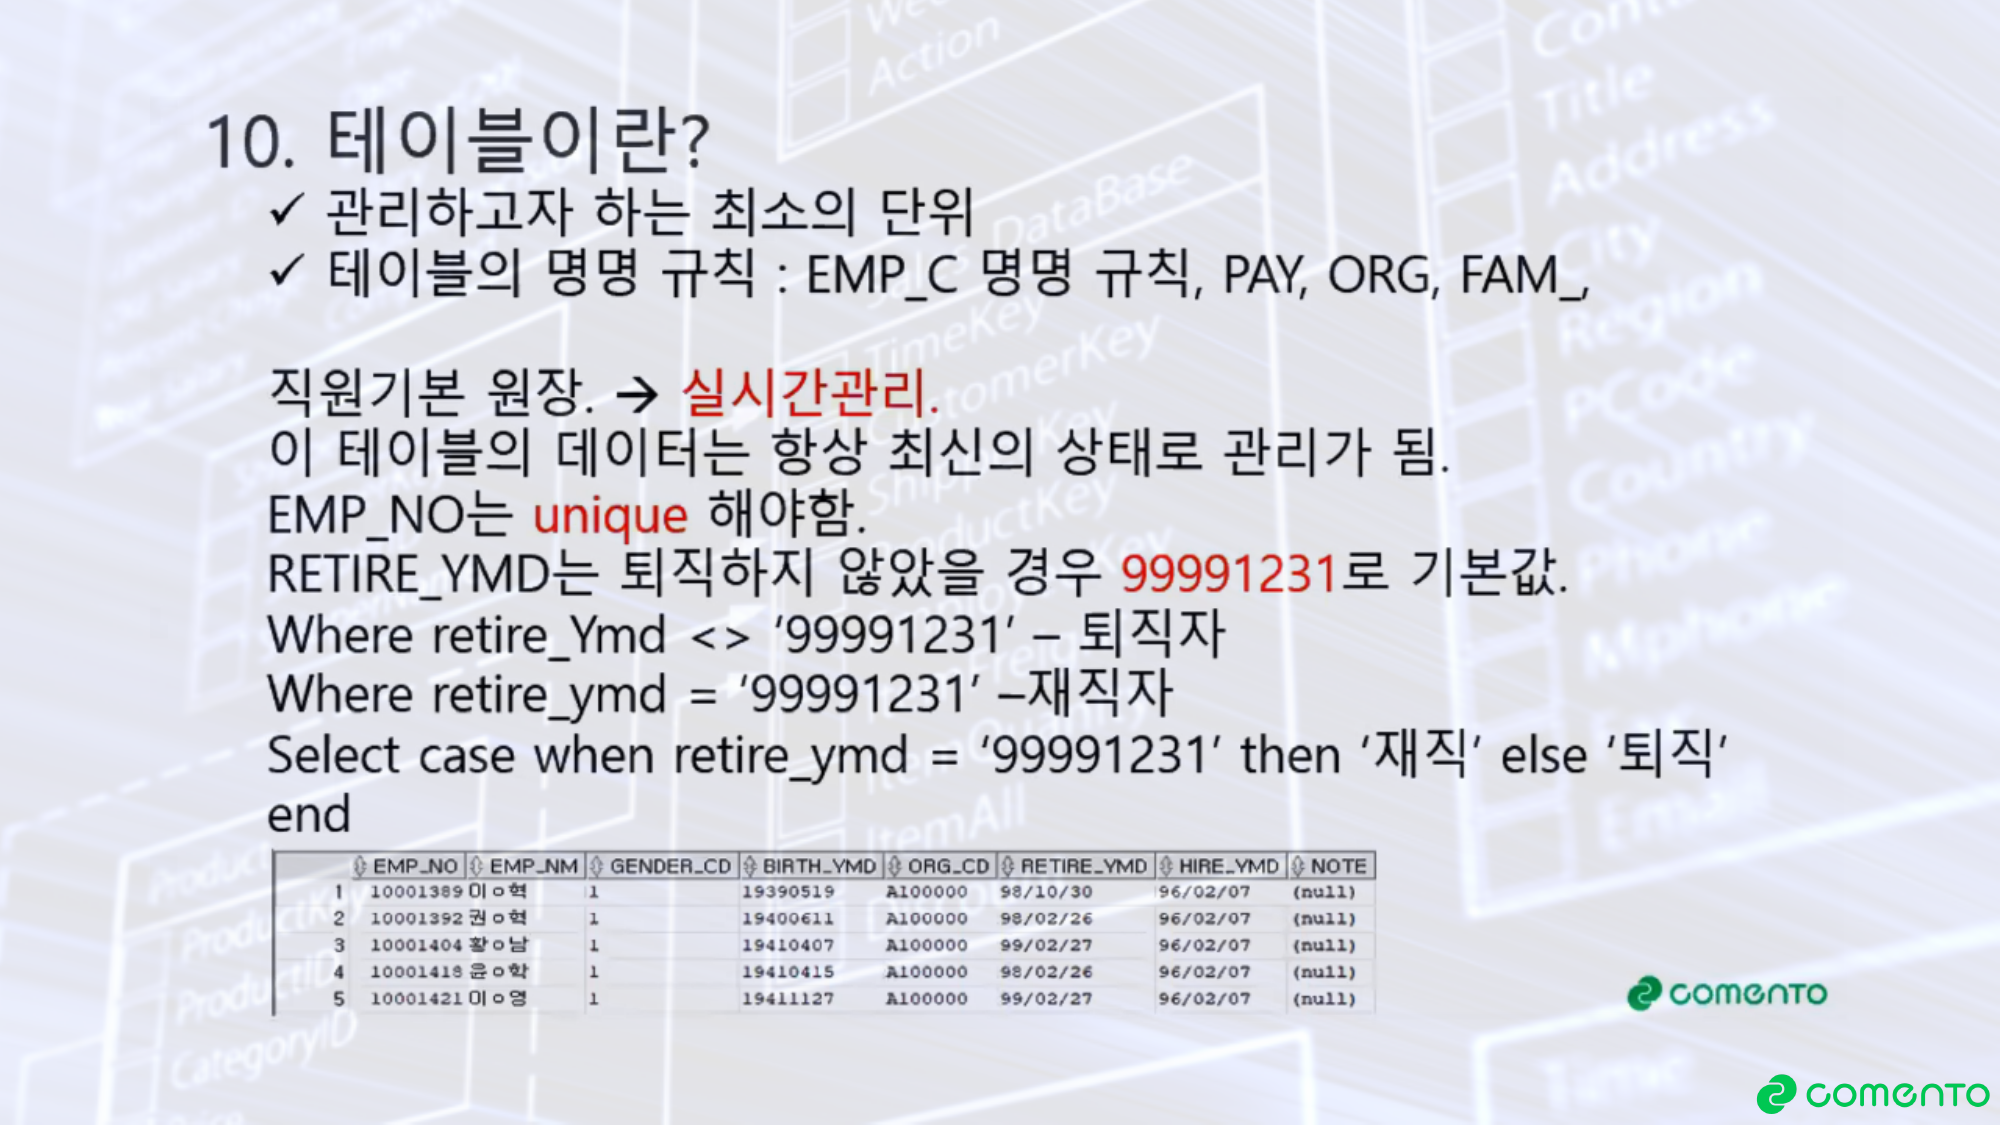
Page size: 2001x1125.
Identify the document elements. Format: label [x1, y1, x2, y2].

text_box [0, 0, 2000, 1125]
